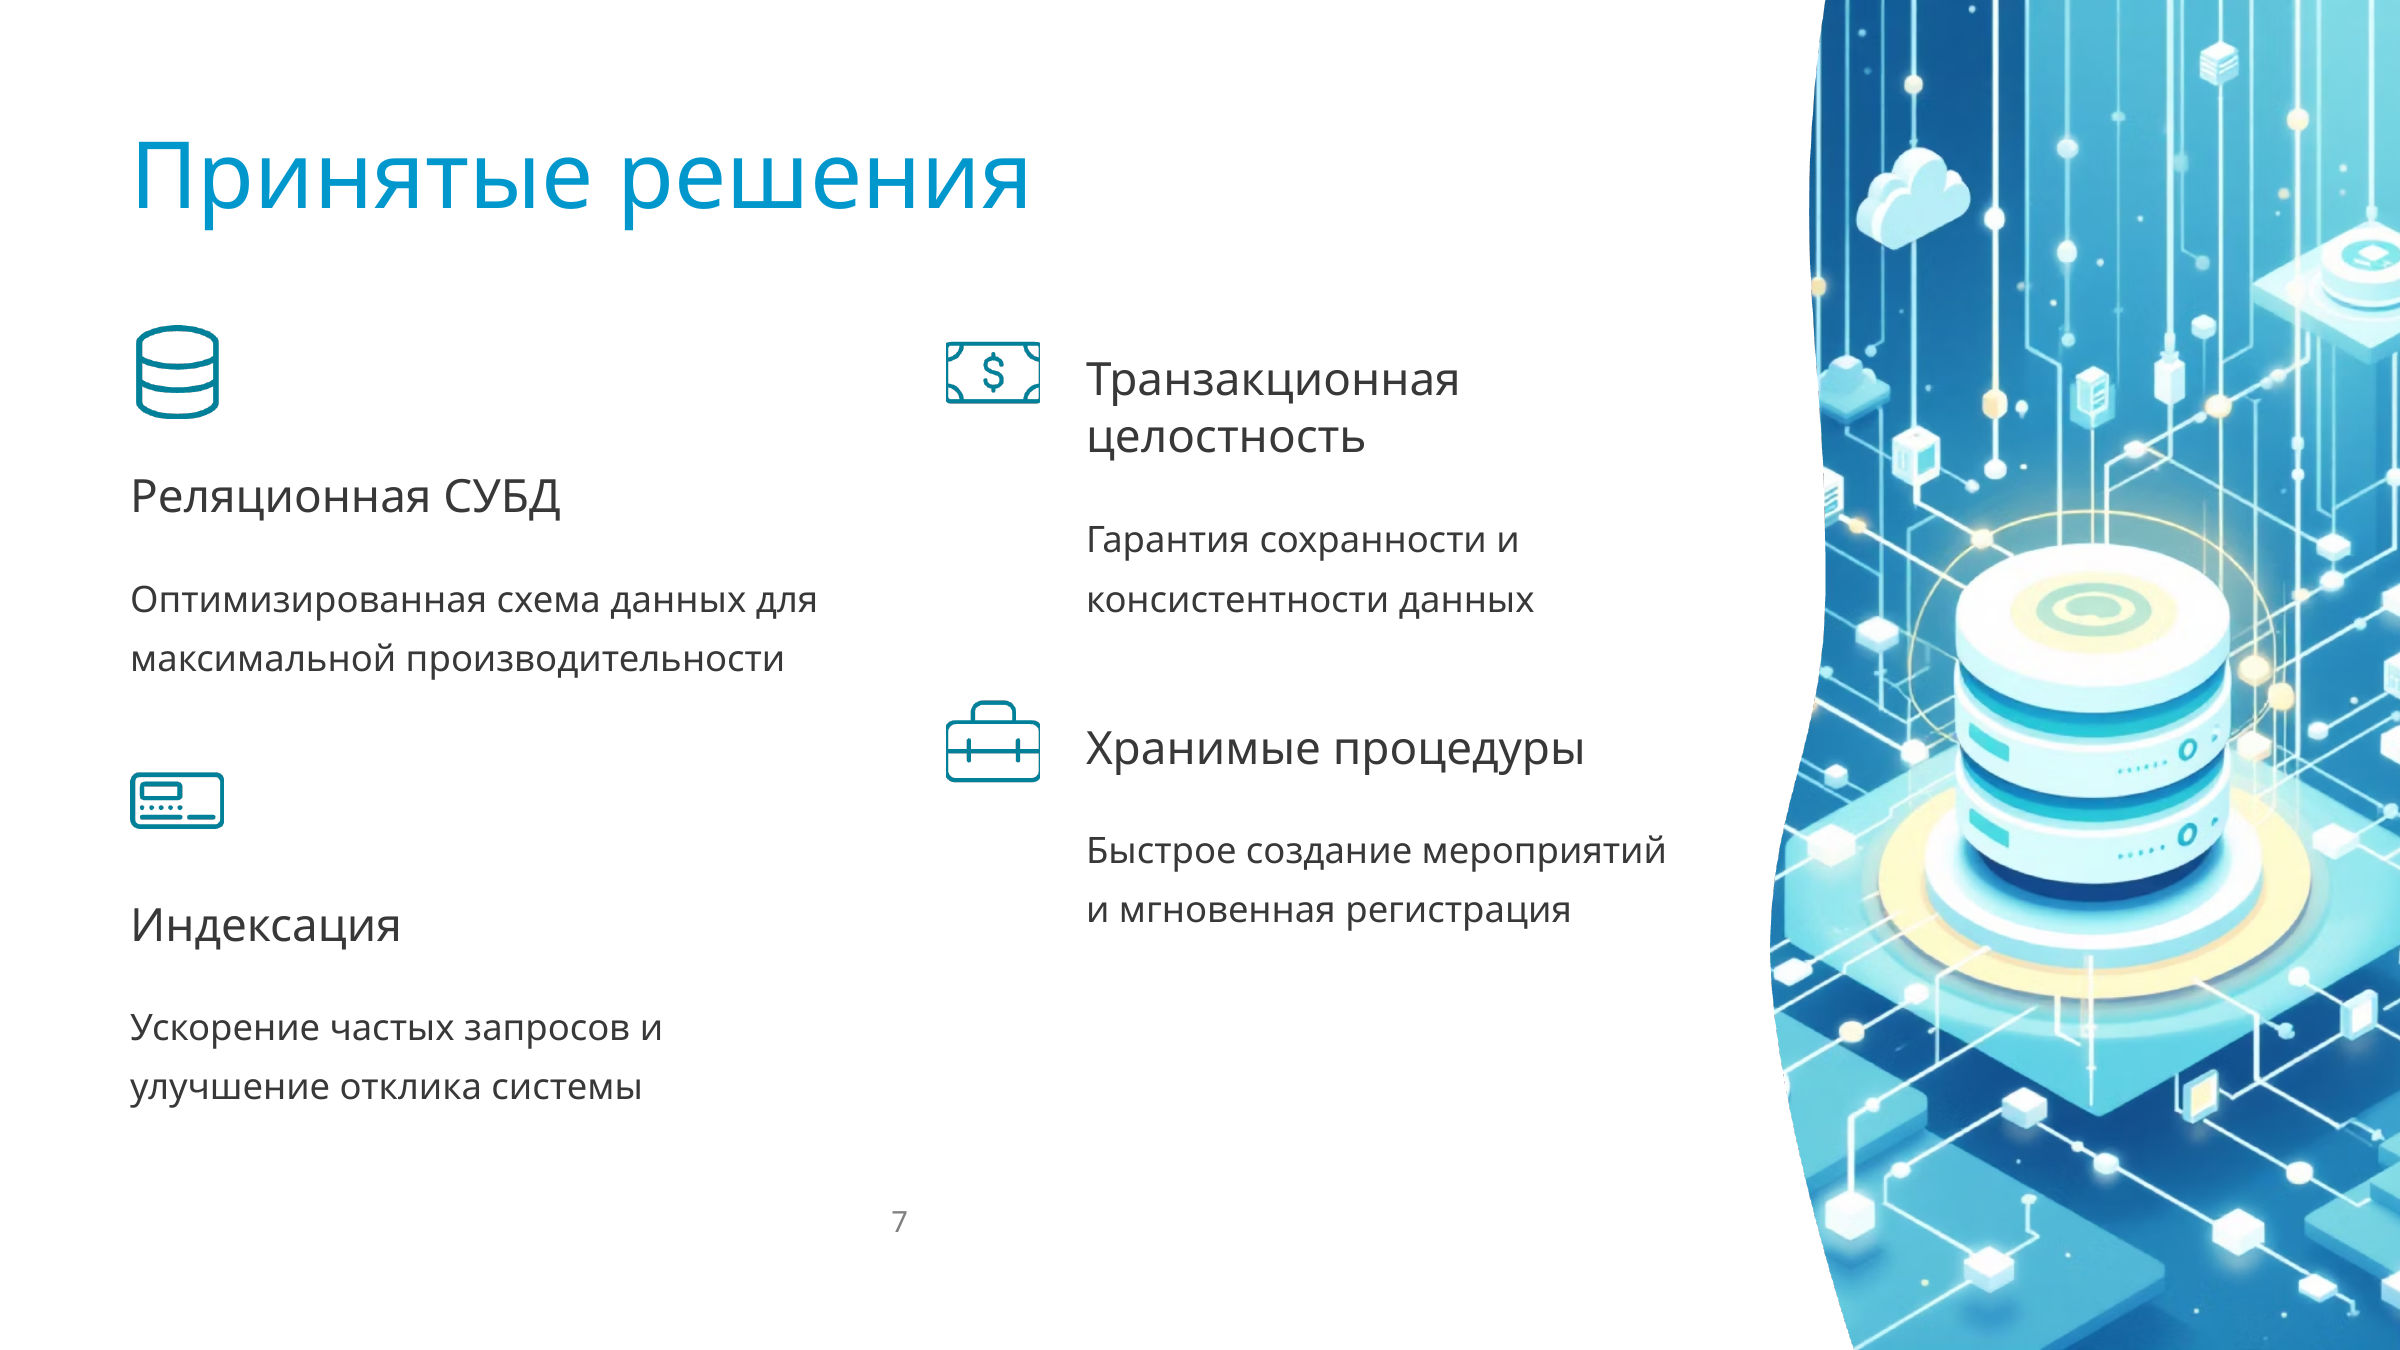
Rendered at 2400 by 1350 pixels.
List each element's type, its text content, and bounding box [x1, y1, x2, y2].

text_box Хранимые процедуры [1086, 716, 1588, 775]
picture [946, 325, 1040, 419]
picture [130, 325, 224, 419]
text_box Транзакционная целостность [1086, 347, 1671, 464]
text_box Быстрое создание мероприятий и мгновенная регистрация [1086, 811, 1671, 991]
picture [130, 753, 224, 847]
text_box Оптимизированная схема данных для максимальной производительности [130, 559, 855, 679]
text_box Гарантия сохранности и консистентности данных [1086, 500, 1671, 620]
text_box Ускорение частых запросов и улучшение отклика системы [130, 988, 855, 1108]
picture [1769, 0, 2400, 1350]
text_box Принятые решения [130, 111, 1061, 228]
picture [946, 694, 1040, 788]
text_box Индексация [130, 892, 596, 952]
text_box 7 [130, 1191, 1670, 1239]
text_box Реляционная СУБД [130, 464, 596, 523]
